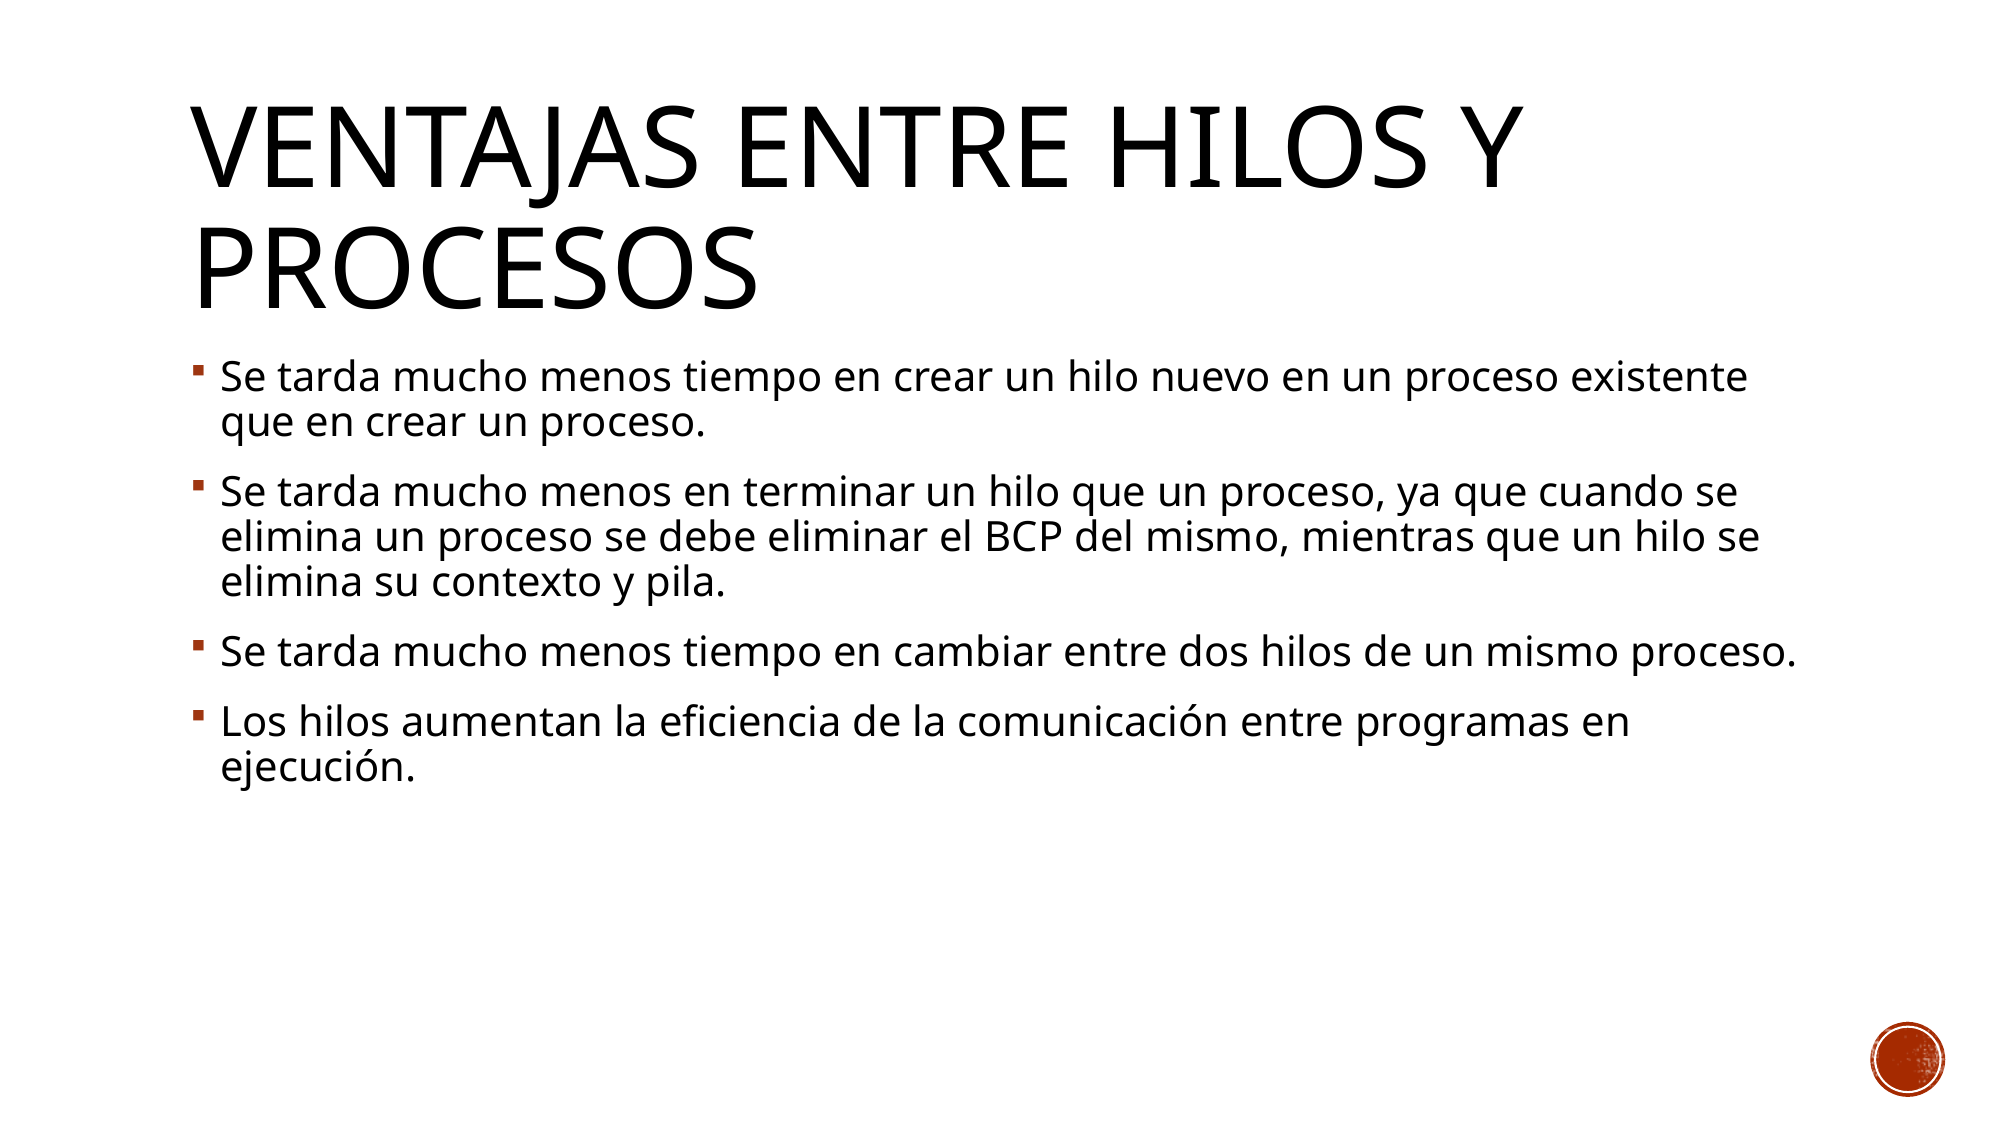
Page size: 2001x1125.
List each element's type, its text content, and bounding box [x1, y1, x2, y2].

title Ventajas entre Hilos y Procesos [175, 79, 1826, 344]
list Se tarda mucho menos tiempo en crear un hilo nuevo en un proceso existente que en crear un proceso. Se tarda mucho menos en terminar un hilo que un proceso, ya que cuando se elimina un proceso se debe eliminar el BCP​ del mismo, mientras que un hilo se elimina su contexto y pila. Se tarda mucho menos tiempo en cambiar entre dos hilos de un mismo proceso. Los hilos aumentan la eficiencia de la comunicación entre programas en ejecución. [175, 348, 1826, 1013]
